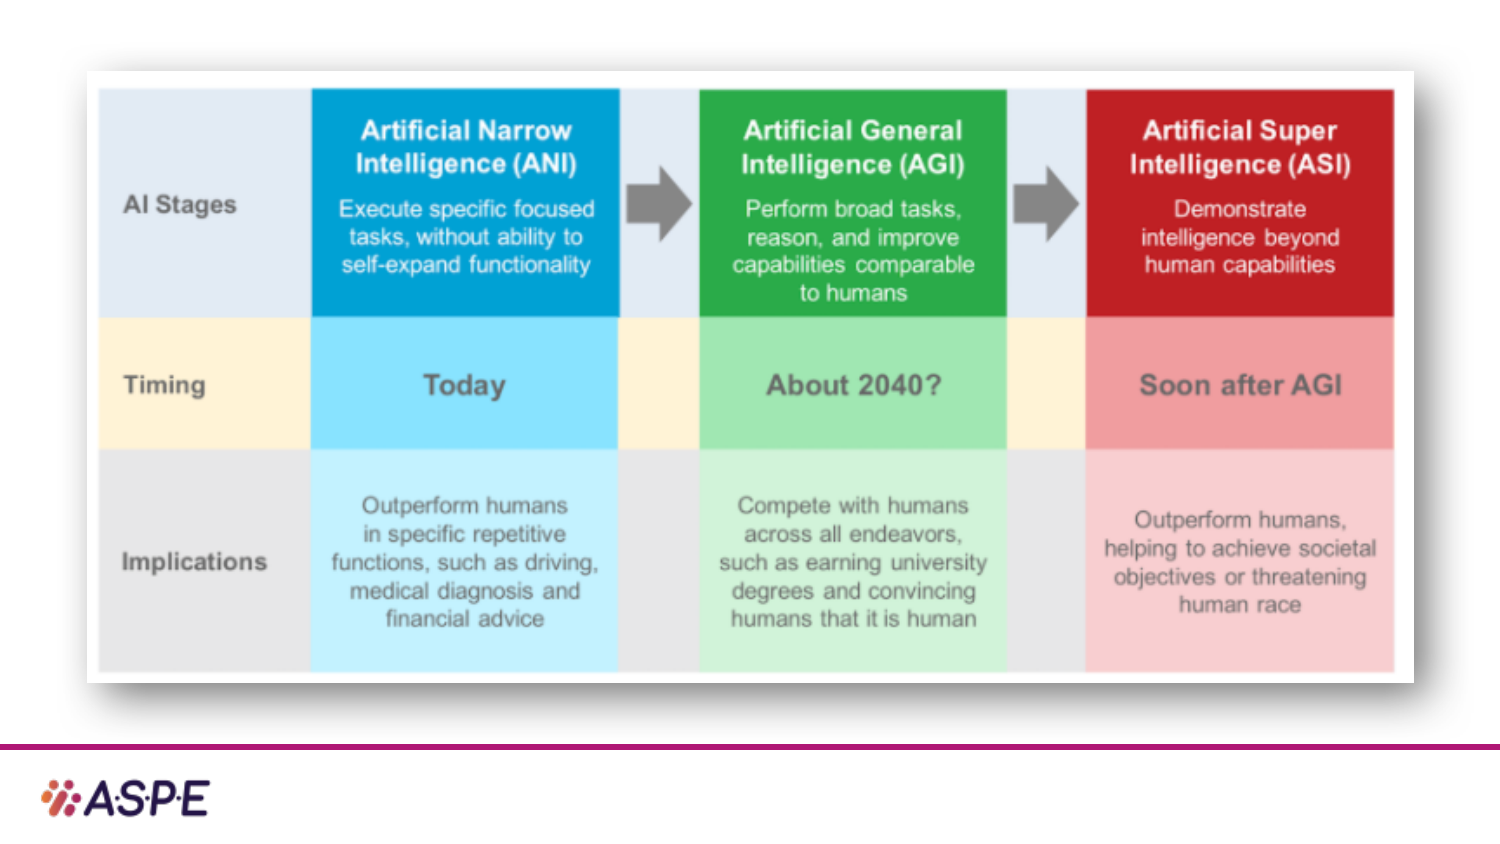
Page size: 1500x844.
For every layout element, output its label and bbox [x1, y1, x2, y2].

picture [87, 71, 1414, 683]
picture [37, 776, 213, 822]
list [103, 725, 1397, 760]
